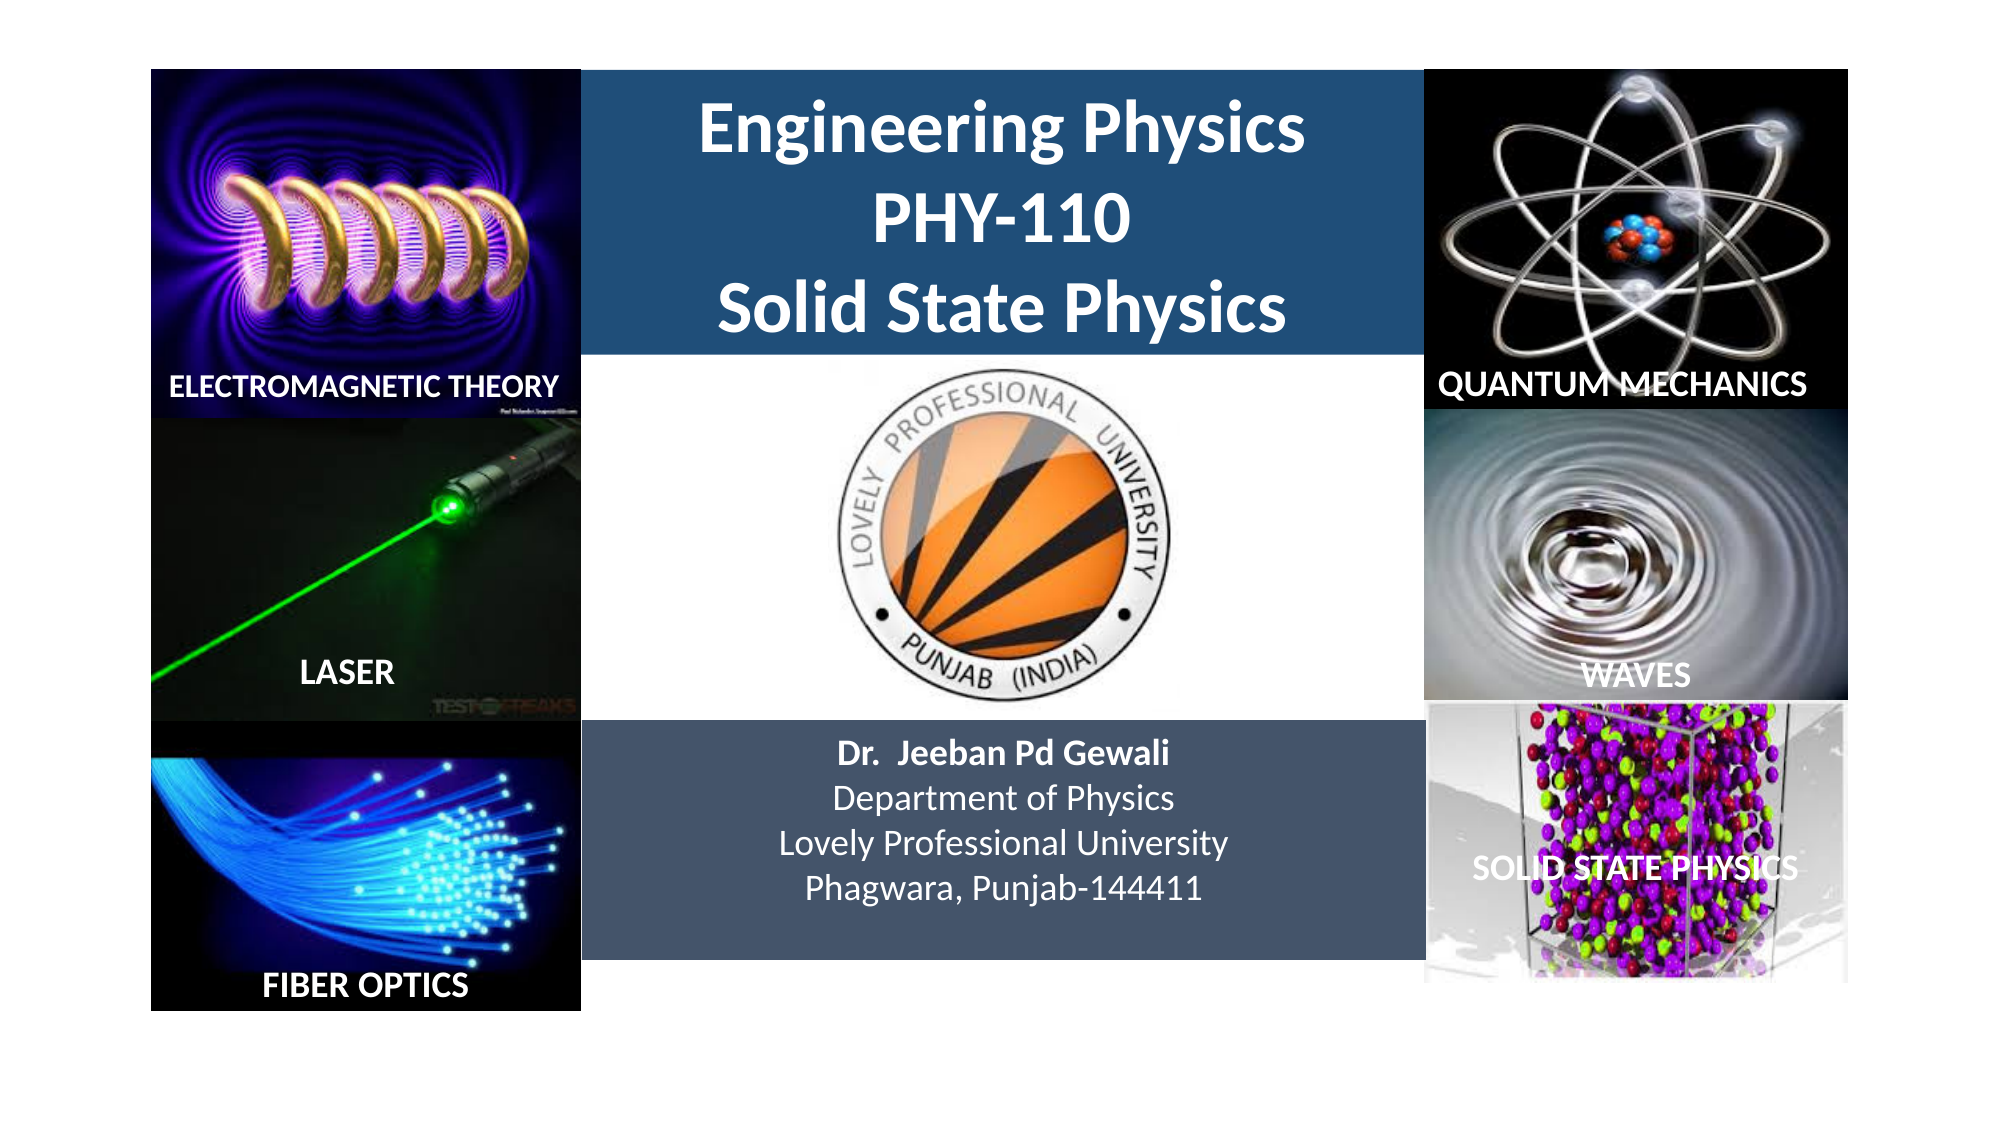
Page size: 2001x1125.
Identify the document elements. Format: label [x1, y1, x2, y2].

text_box [151, 69, 1848, 1014]
